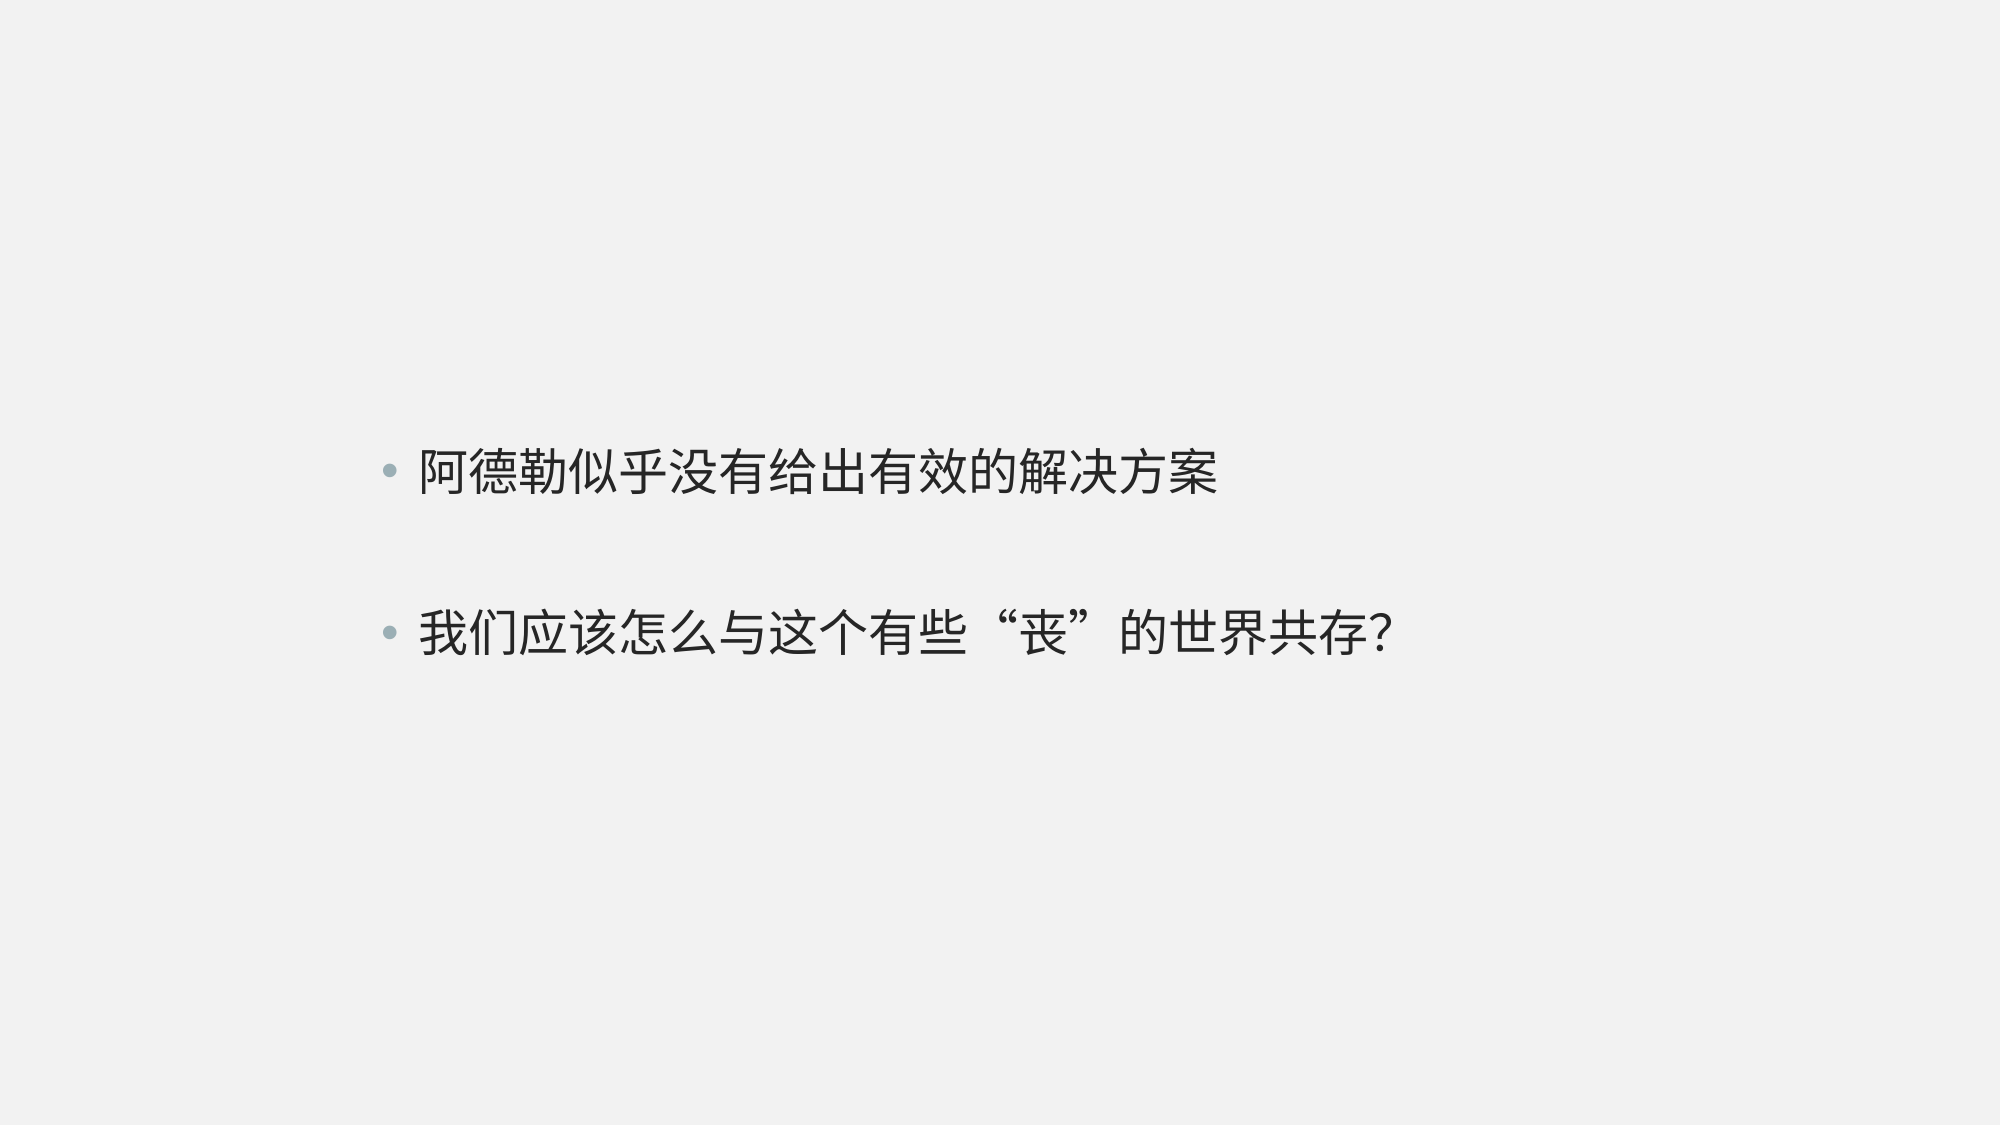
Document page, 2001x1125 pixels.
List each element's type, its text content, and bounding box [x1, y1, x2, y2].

list 阿德勒似乎没有给出有效的解决方案 我们应该怎么与这个有些“丧”的世界共存？ [366, 432, 1634, 942]
